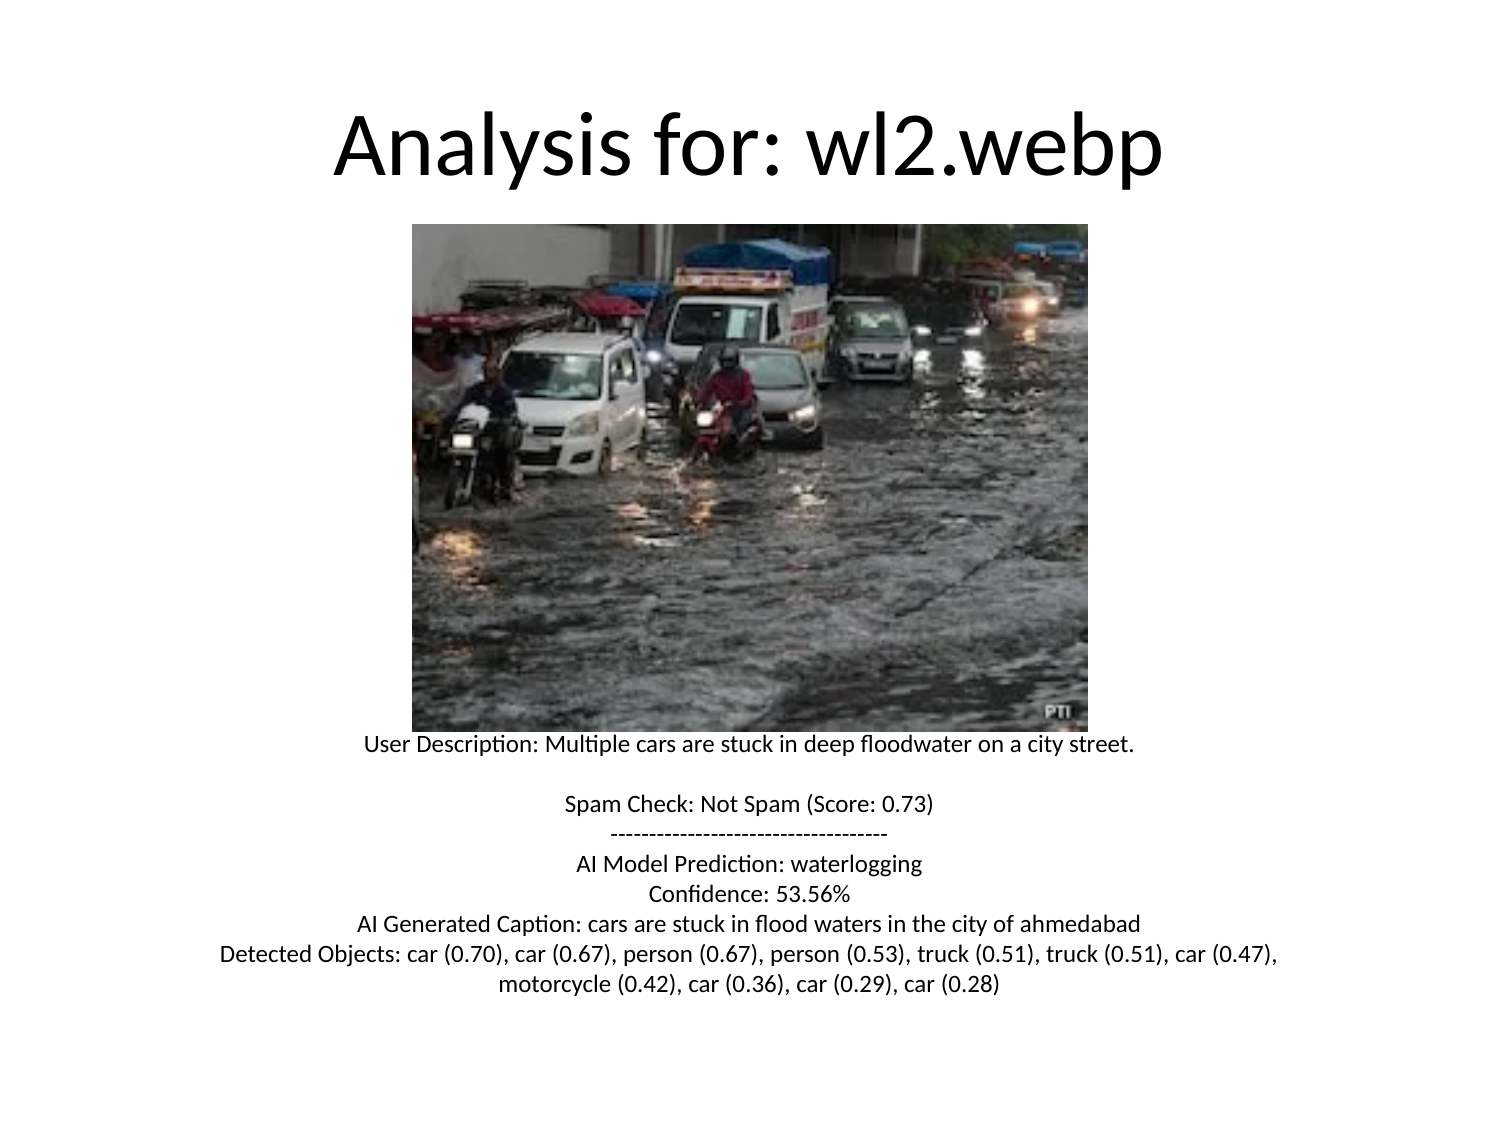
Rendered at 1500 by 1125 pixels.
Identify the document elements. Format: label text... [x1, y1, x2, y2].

picture [412, 224, 1088, 732]
title Analysis for: wl2.webp [75, 45, 1425, 233]
text_box User Description: Multiple cars are stuck in deep floodwater on a city street. Spam Check: Not Spam (Score: 0.73) ------------------------------------ AI Model Prediction: waterlogging Confidence: 53.56% AI Generated Caption: cars are stuck in flood waters in the city of ahmedabad Detected Objects: car (0.70), car (0.67), person (0.67), person (0.53), truck (0.51), truck (0.51), car (0.47), motorcycle (0.42), car (0.36), car (0.29), car (0.28) [149, 674, 1350, 1050]
